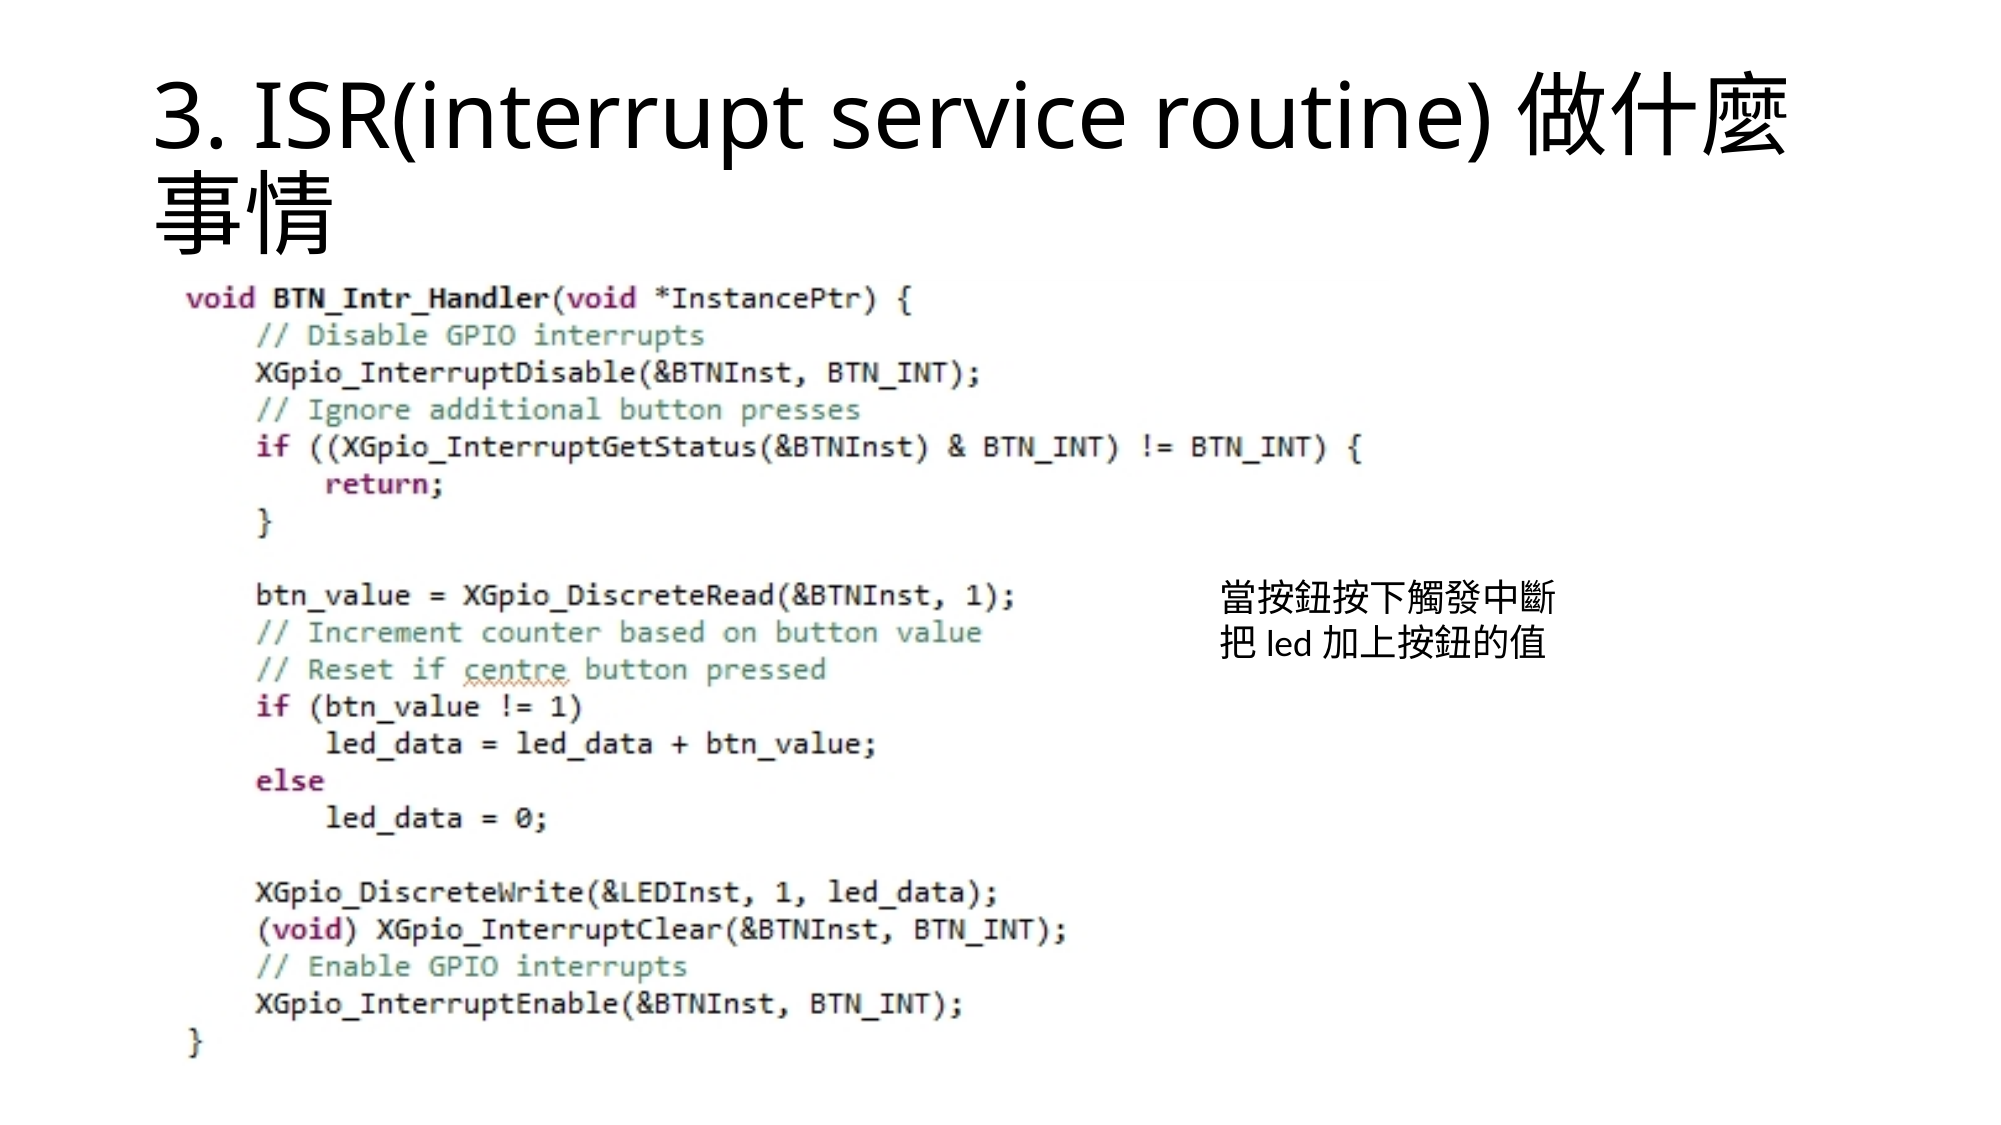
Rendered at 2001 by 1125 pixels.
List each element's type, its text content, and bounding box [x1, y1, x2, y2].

text_box 當按鈕按下觸發中斷 把led加上按鈕的值 [1389, 566, 1572, 671]
picture [182, 279, 1389, 1066]
title 3. ISR(interrupt service routine)做什麼事情 [137, 59, 1863, 278]
